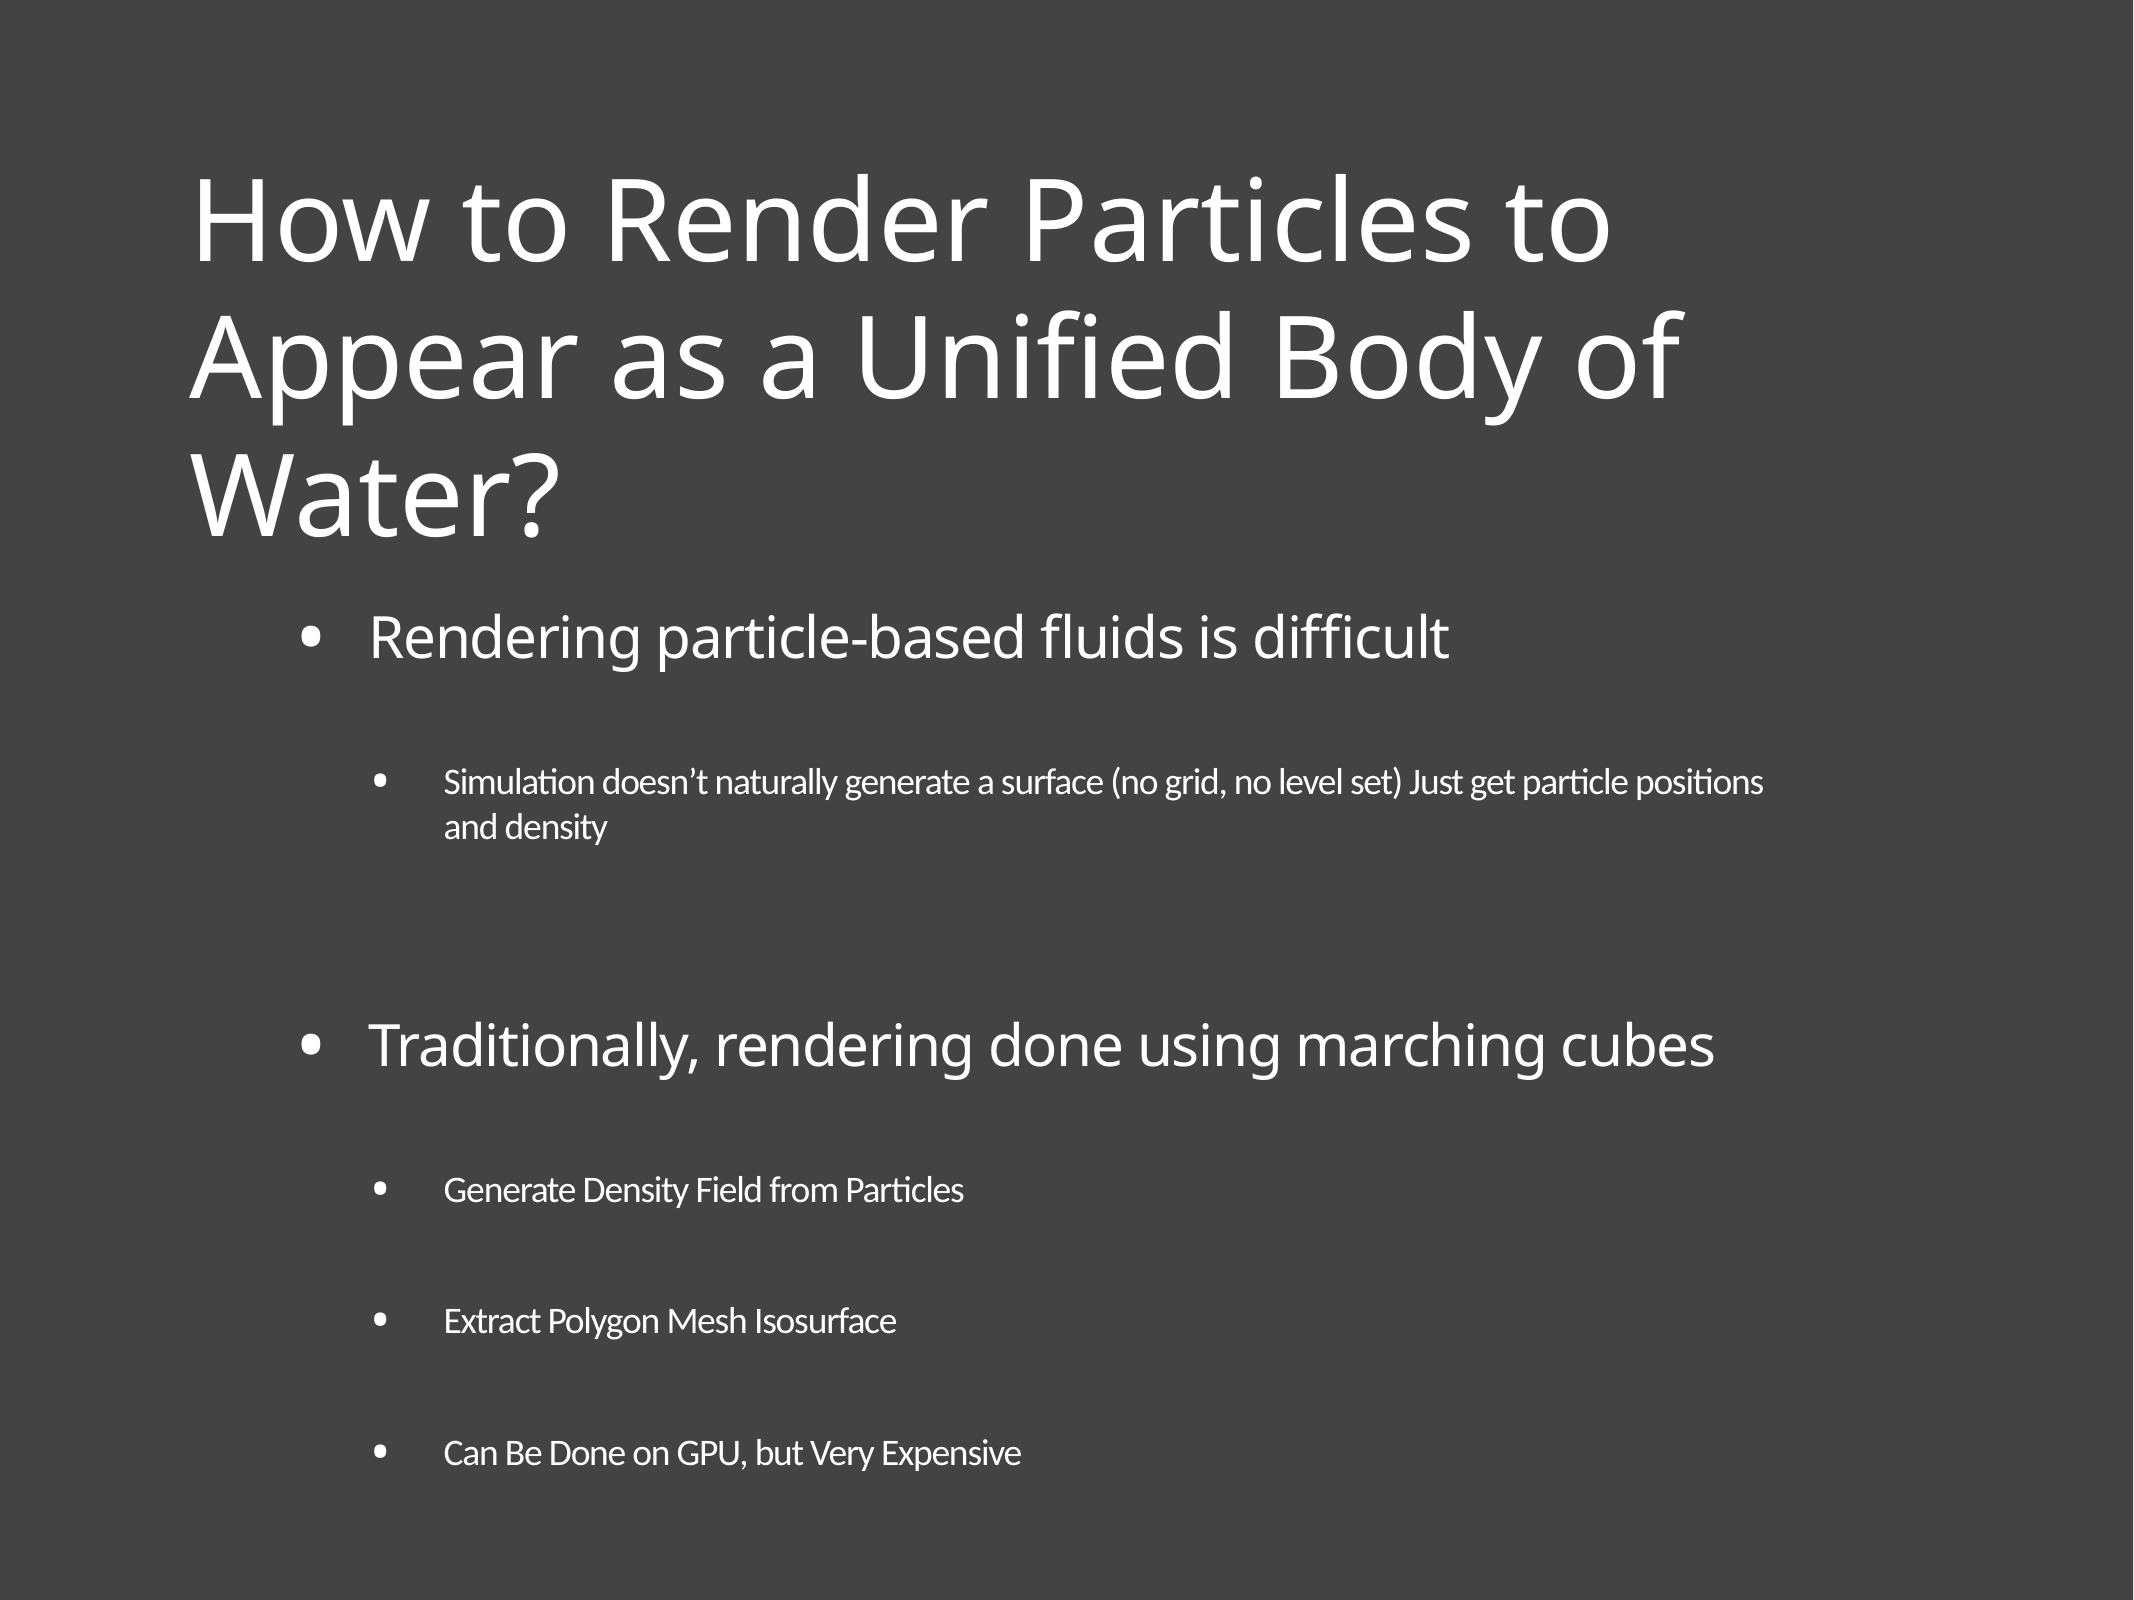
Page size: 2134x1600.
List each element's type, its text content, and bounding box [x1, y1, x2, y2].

list Rendering particle-based fluids is difficult Simulation doesn’t naturally generate a surface (no grid, no level set) Just get particle positions and density Traditionally, rendering done using marching cubes Generate Density Field from Particles Extract Polygon Mesh Isosurface Can Be Done on GPU, but Very Expensive [291, 600, 1769, 1600]
title How to Render Particles to Appear as a Unified Body of Water? [189, 146, 1944, 289]
